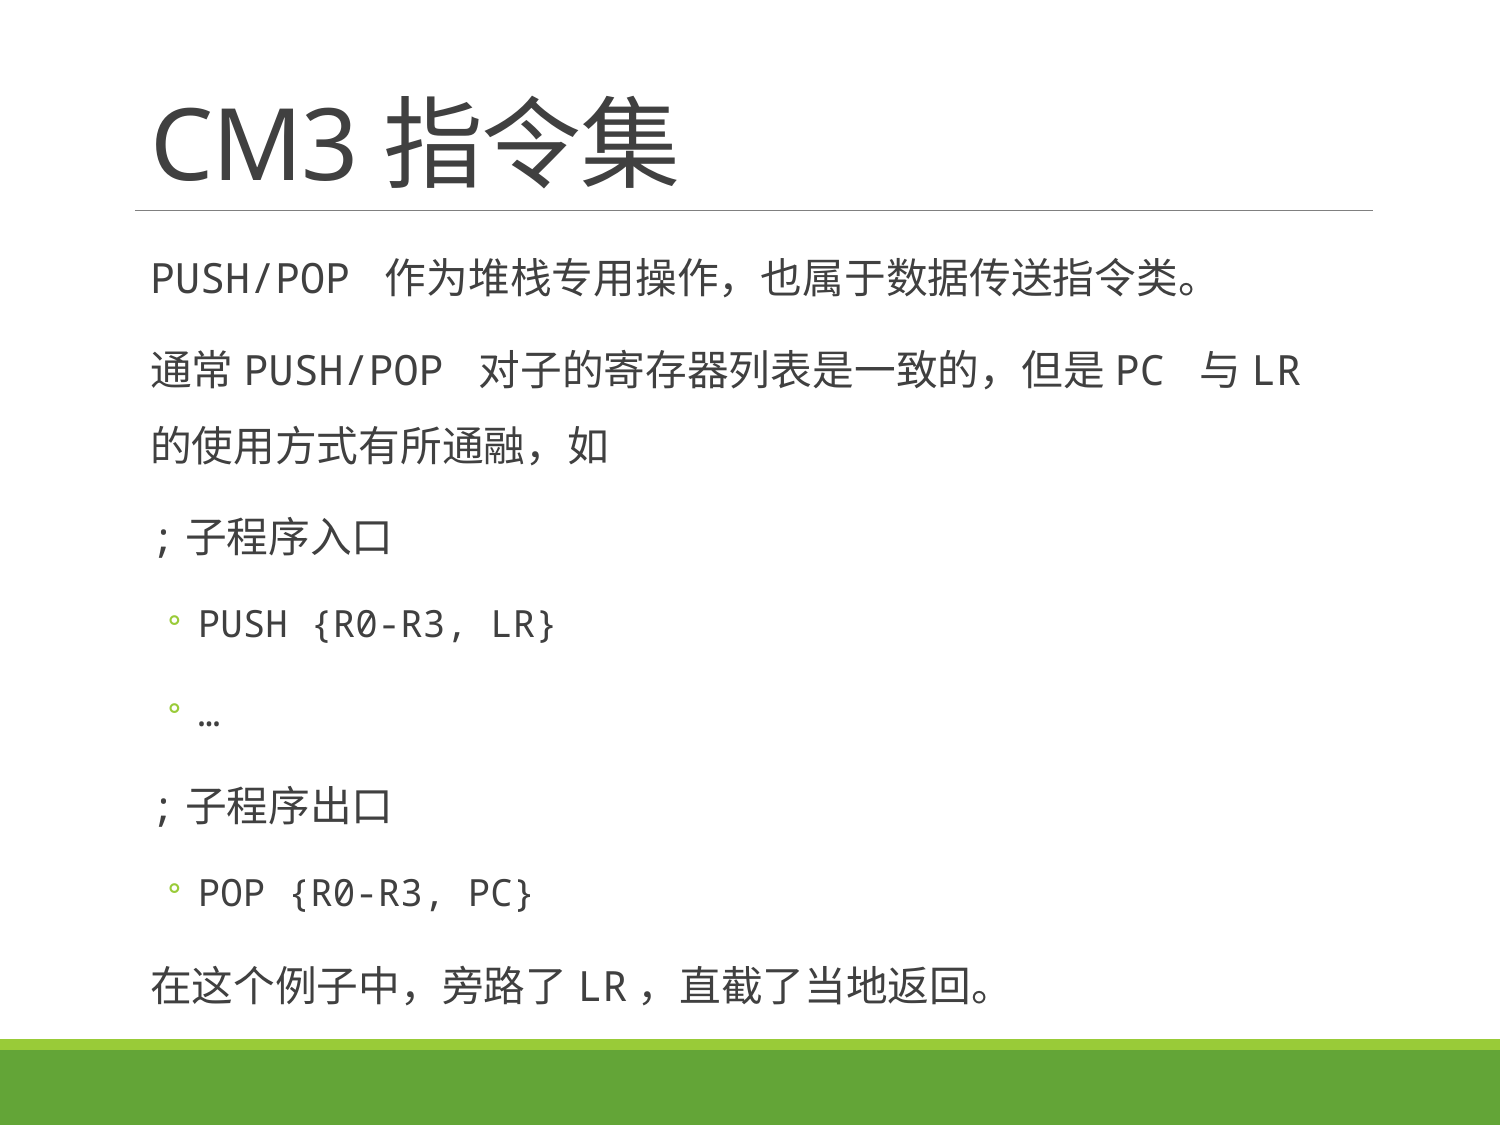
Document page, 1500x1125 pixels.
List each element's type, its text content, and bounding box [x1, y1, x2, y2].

title CM3指令集 [135, 47, 1373, 209]
list PUSH/POP 作为堆栈专用操作，也属于数据传送指令类。 通常PUSH/POP 对子的寄存器列表是一致的，但是PC 与LR 的使用方式有所通融，如 ;子程序入口 PUSH {R0-R3, LR} … ;子程序出口 POP {R0-R3, PC} 在这个例子中，旁路了LR，直截了当地返回。 [135, 219, 1373, 1022]
